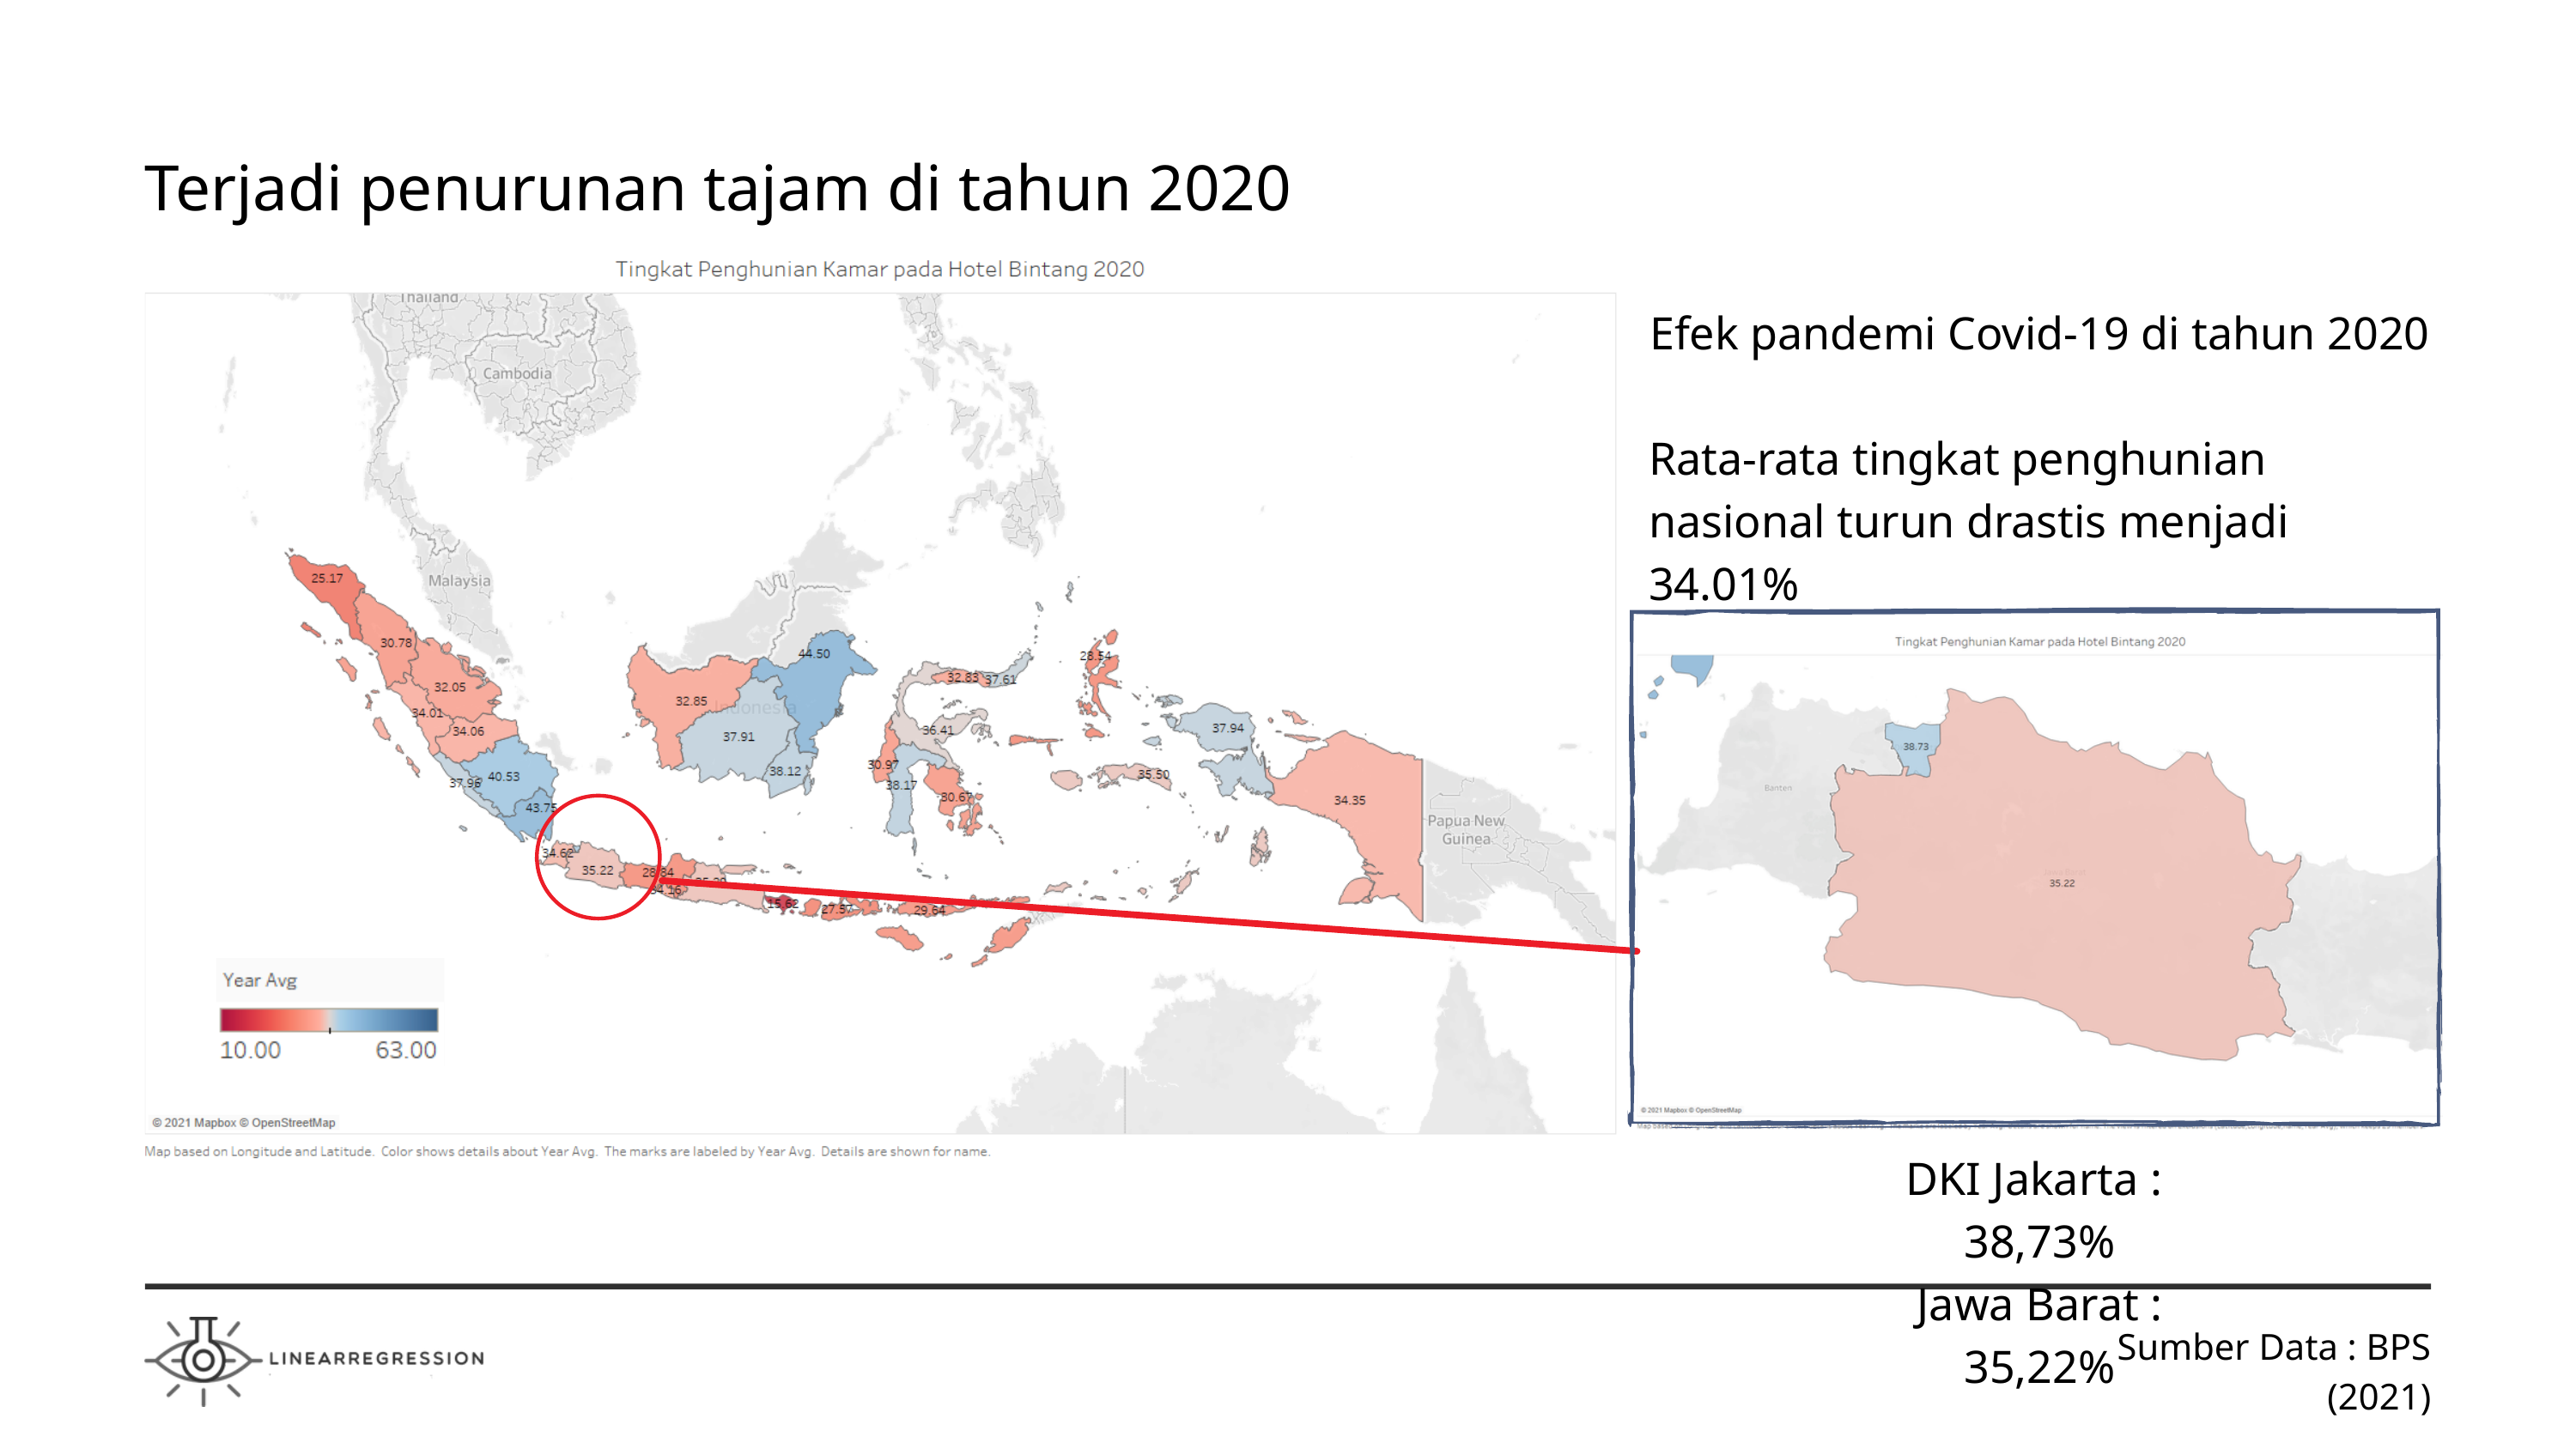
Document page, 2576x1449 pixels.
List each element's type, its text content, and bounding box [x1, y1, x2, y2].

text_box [144, 1283, 2432, 1407]
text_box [534, 793, 662, 921]
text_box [1627, 607, 2443, 1130]
text_box Efek pandemi Covid-19 di tahun 2020 Rata-rata tingkat penghunian nasional turun drastis menjadi 34.01% [1649, 296, 2432, 605]
text_box DKI Jakarta : 38,73% Jawa Barat : 35,22% [1841, 1141, 2239, 1281]
picture [144, 246, 1628, 1161]
text_box Terjadi penurunan tajam di tahun 2020 [144, 135, 2432, 223]
